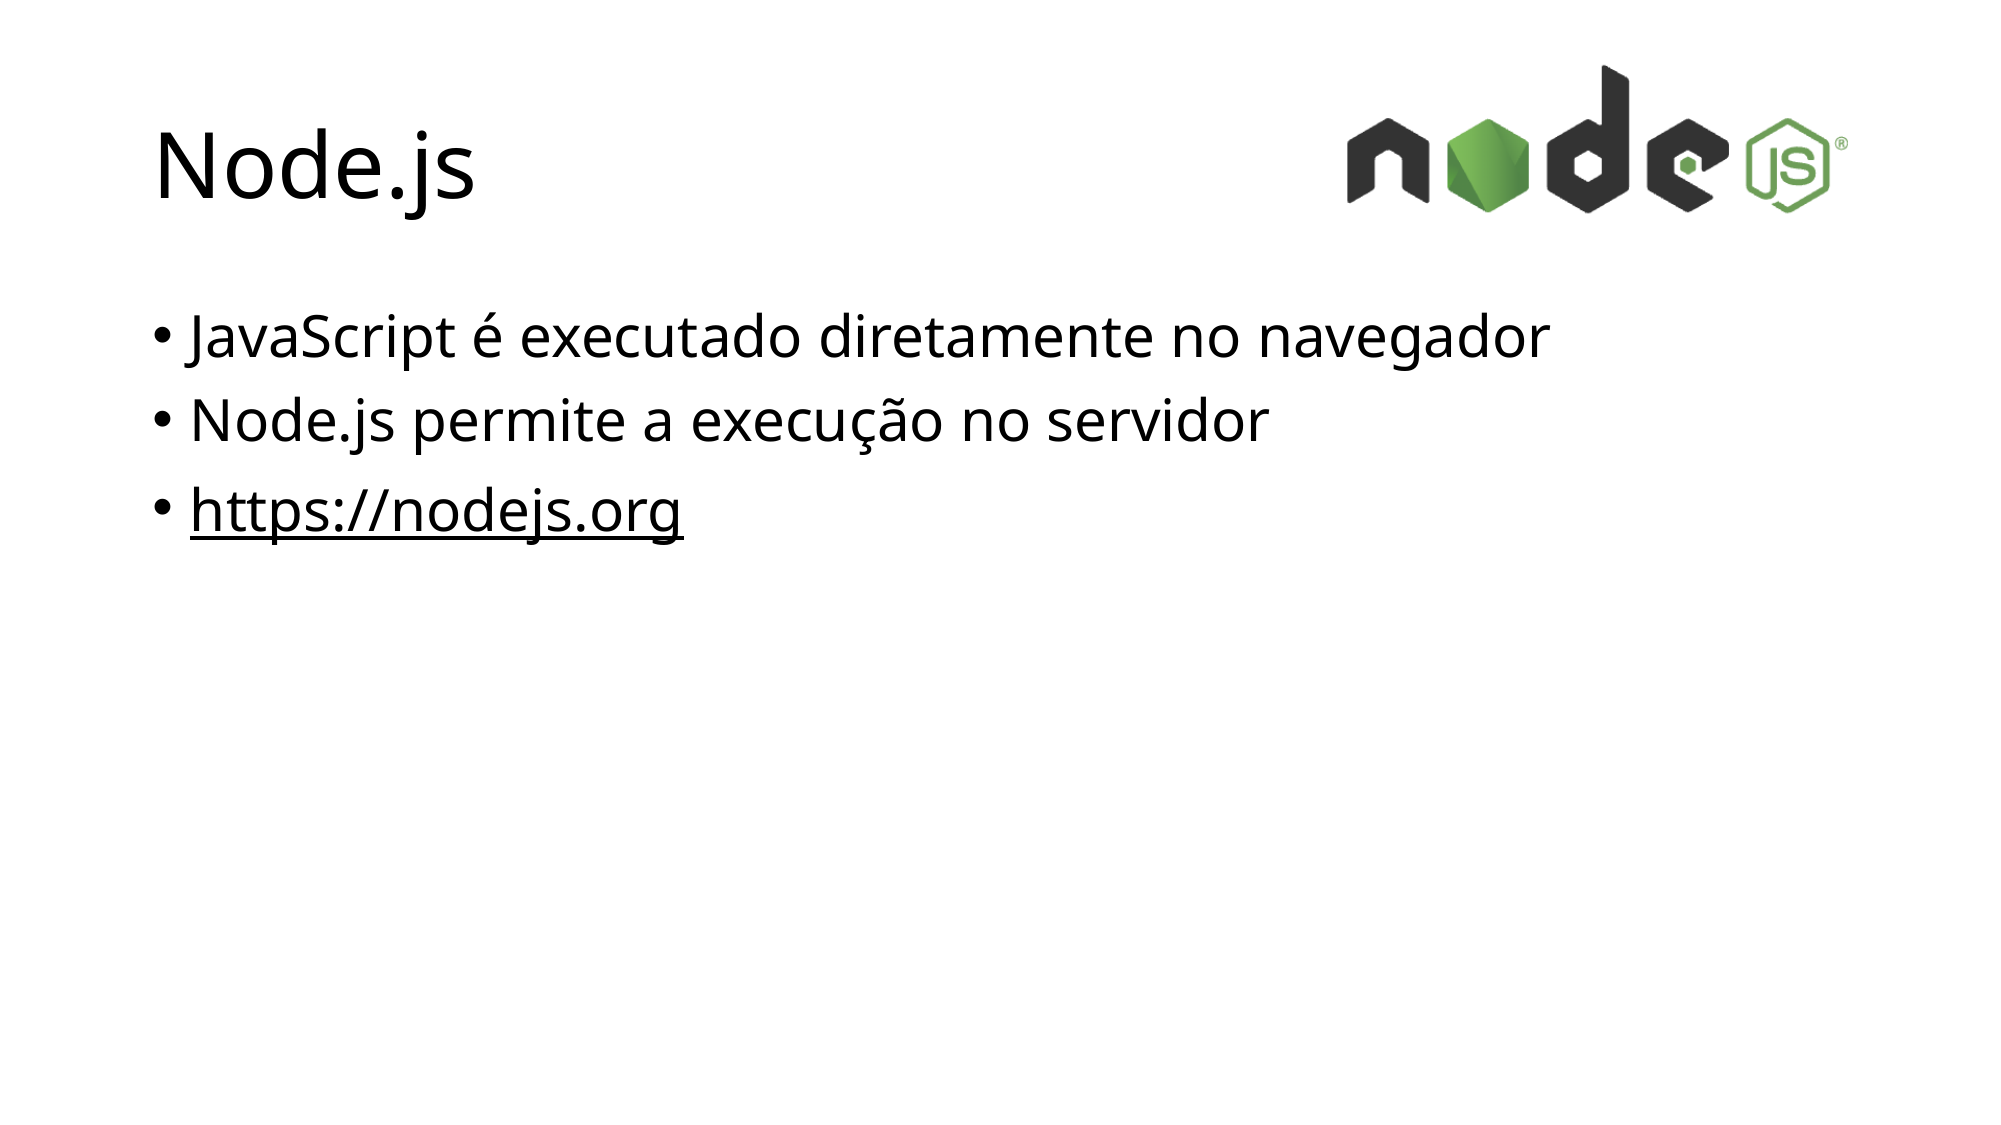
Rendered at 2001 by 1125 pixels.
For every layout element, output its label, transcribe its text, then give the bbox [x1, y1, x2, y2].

list JavaScript é executado diretamente no navegador Node.js permite a execução no servidor https://nodejs.org [137, 299, 1863, 1014]
title Node.js [137, 59, 1263, 278]
picture [1263, 0, 1950, 297]
